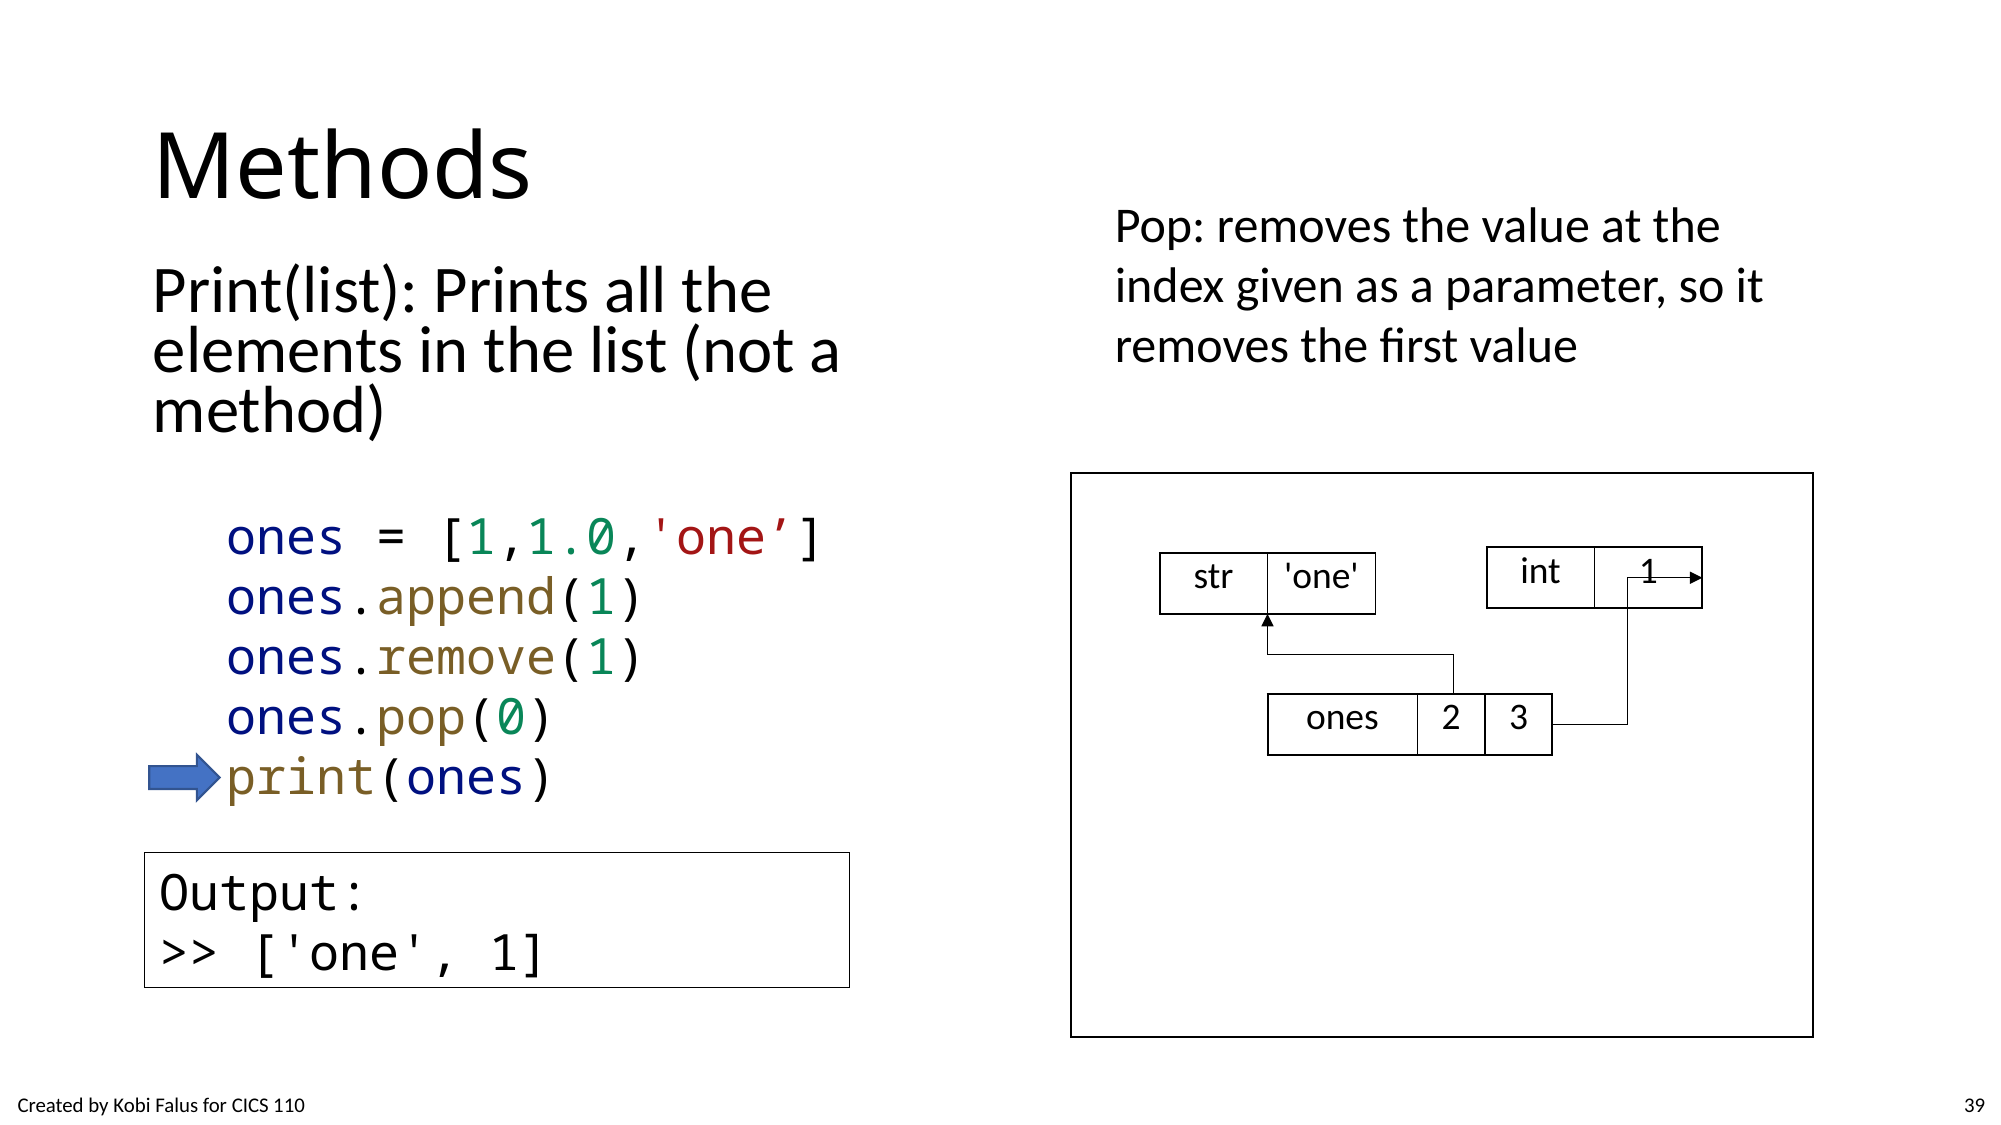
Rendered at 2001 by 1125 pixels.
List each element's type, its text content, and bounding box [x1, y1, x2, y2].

table_header 1 [1595, 548, 1701, 577]
title Methods [137, 59, 1863, 278]
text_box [1320, 561, 1401, 747]
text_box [1552, 577, 1703, 725]
text_box [1070, 472, 1814, 1038]
text_box Pop: removes the value at the index given as a parameter, so it removes the first value [1099, 185, 1813, 381]
table_header str [1161, 554, 1267, 613]
table_header 'one' [1268, 554, 1375, 613]
table_header int [1488, 548, 1594, 607]
table_header 2 [1418, 695, 1484, 754]
table_header 3 [1486, 695, 1551, 754]
text_box Output: >> ['one', 1] [144, 971, 850, 988]
list Print(list): Prints all the elements in the list (not a method) [138, 257, 1045, 971]
table_header ones [1269, 695, 1417, 754]
